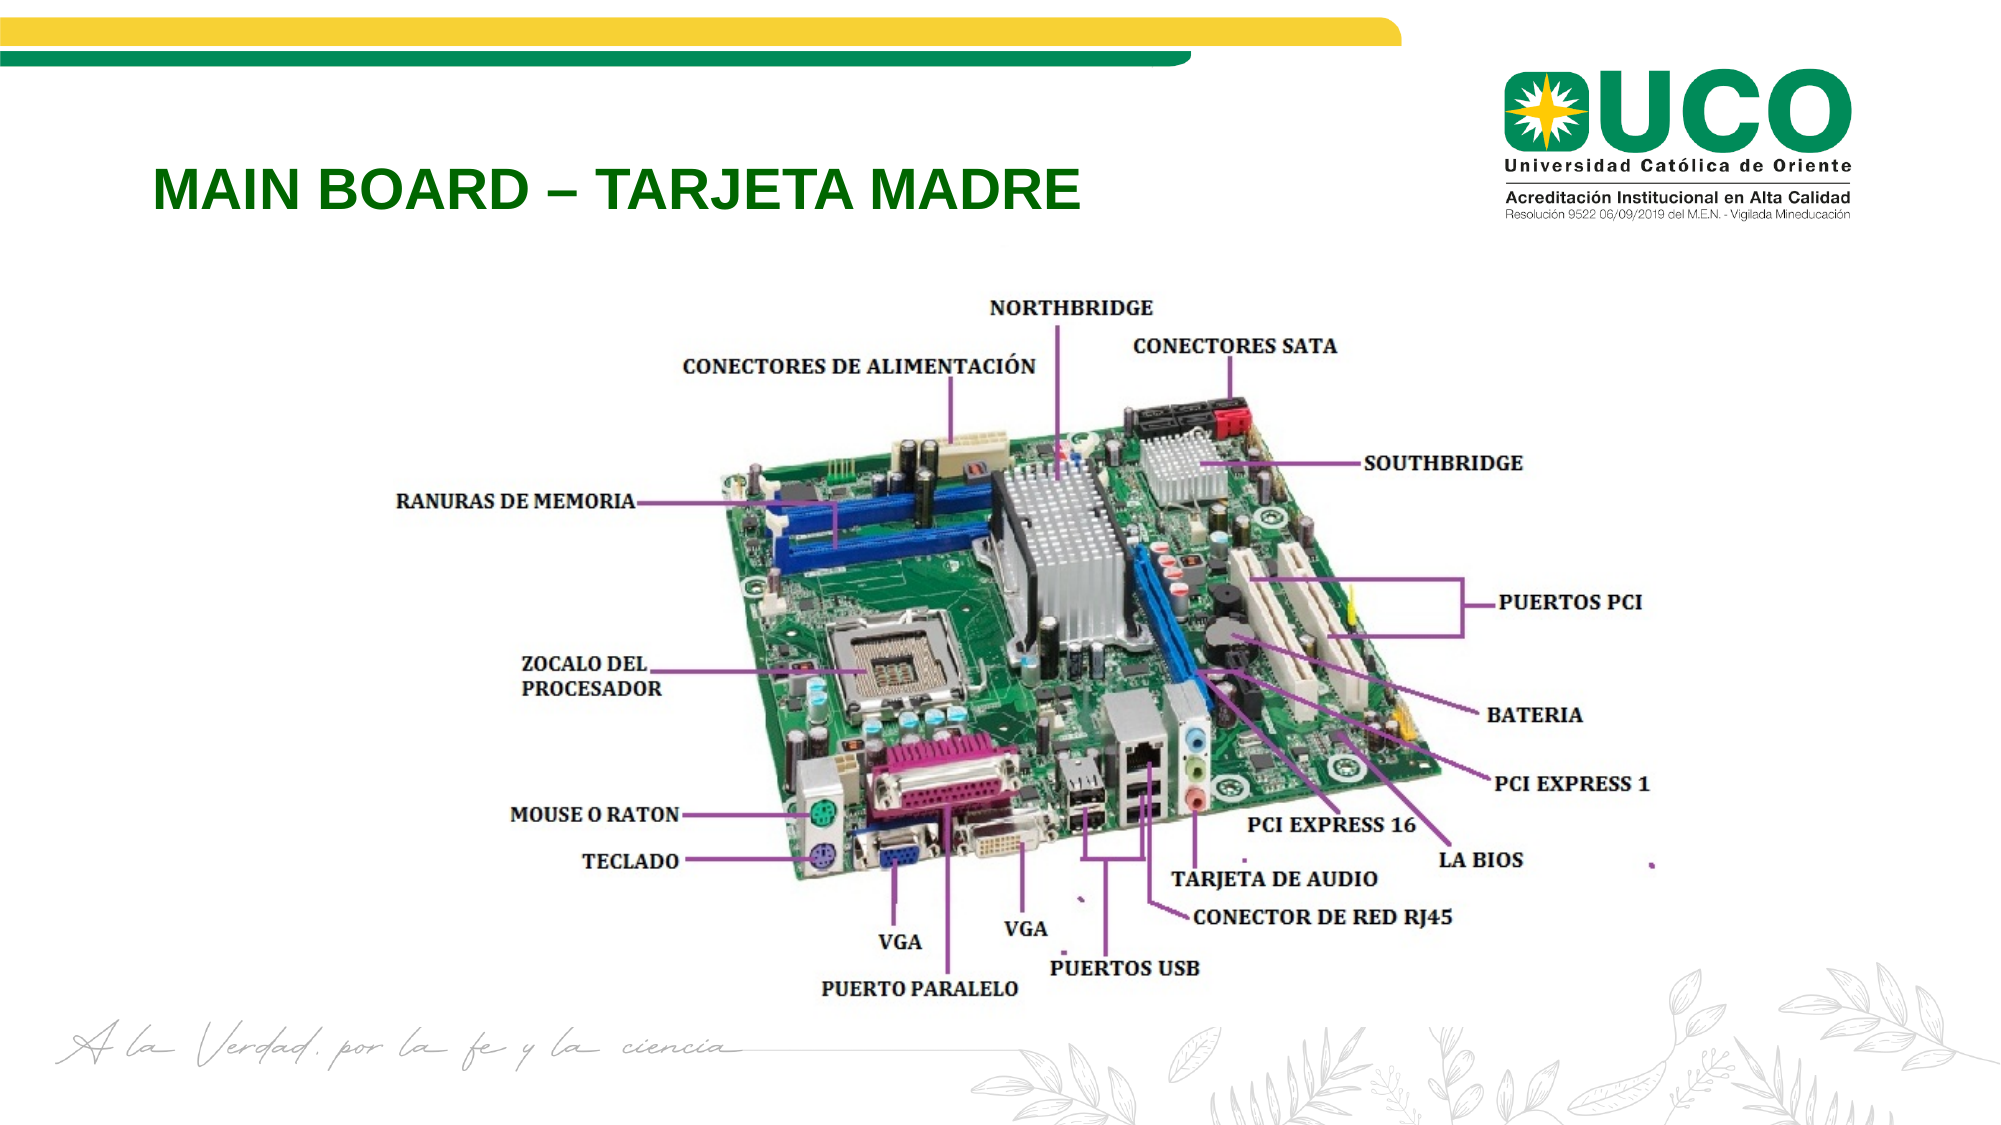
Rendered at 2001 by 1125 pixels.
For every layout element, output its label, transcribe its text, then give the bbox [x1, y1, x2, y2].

title MAIN BOARD – TARJETA MADRE [137, 82, 1425, 300]
picture [0, 0, 2001, 1125]
